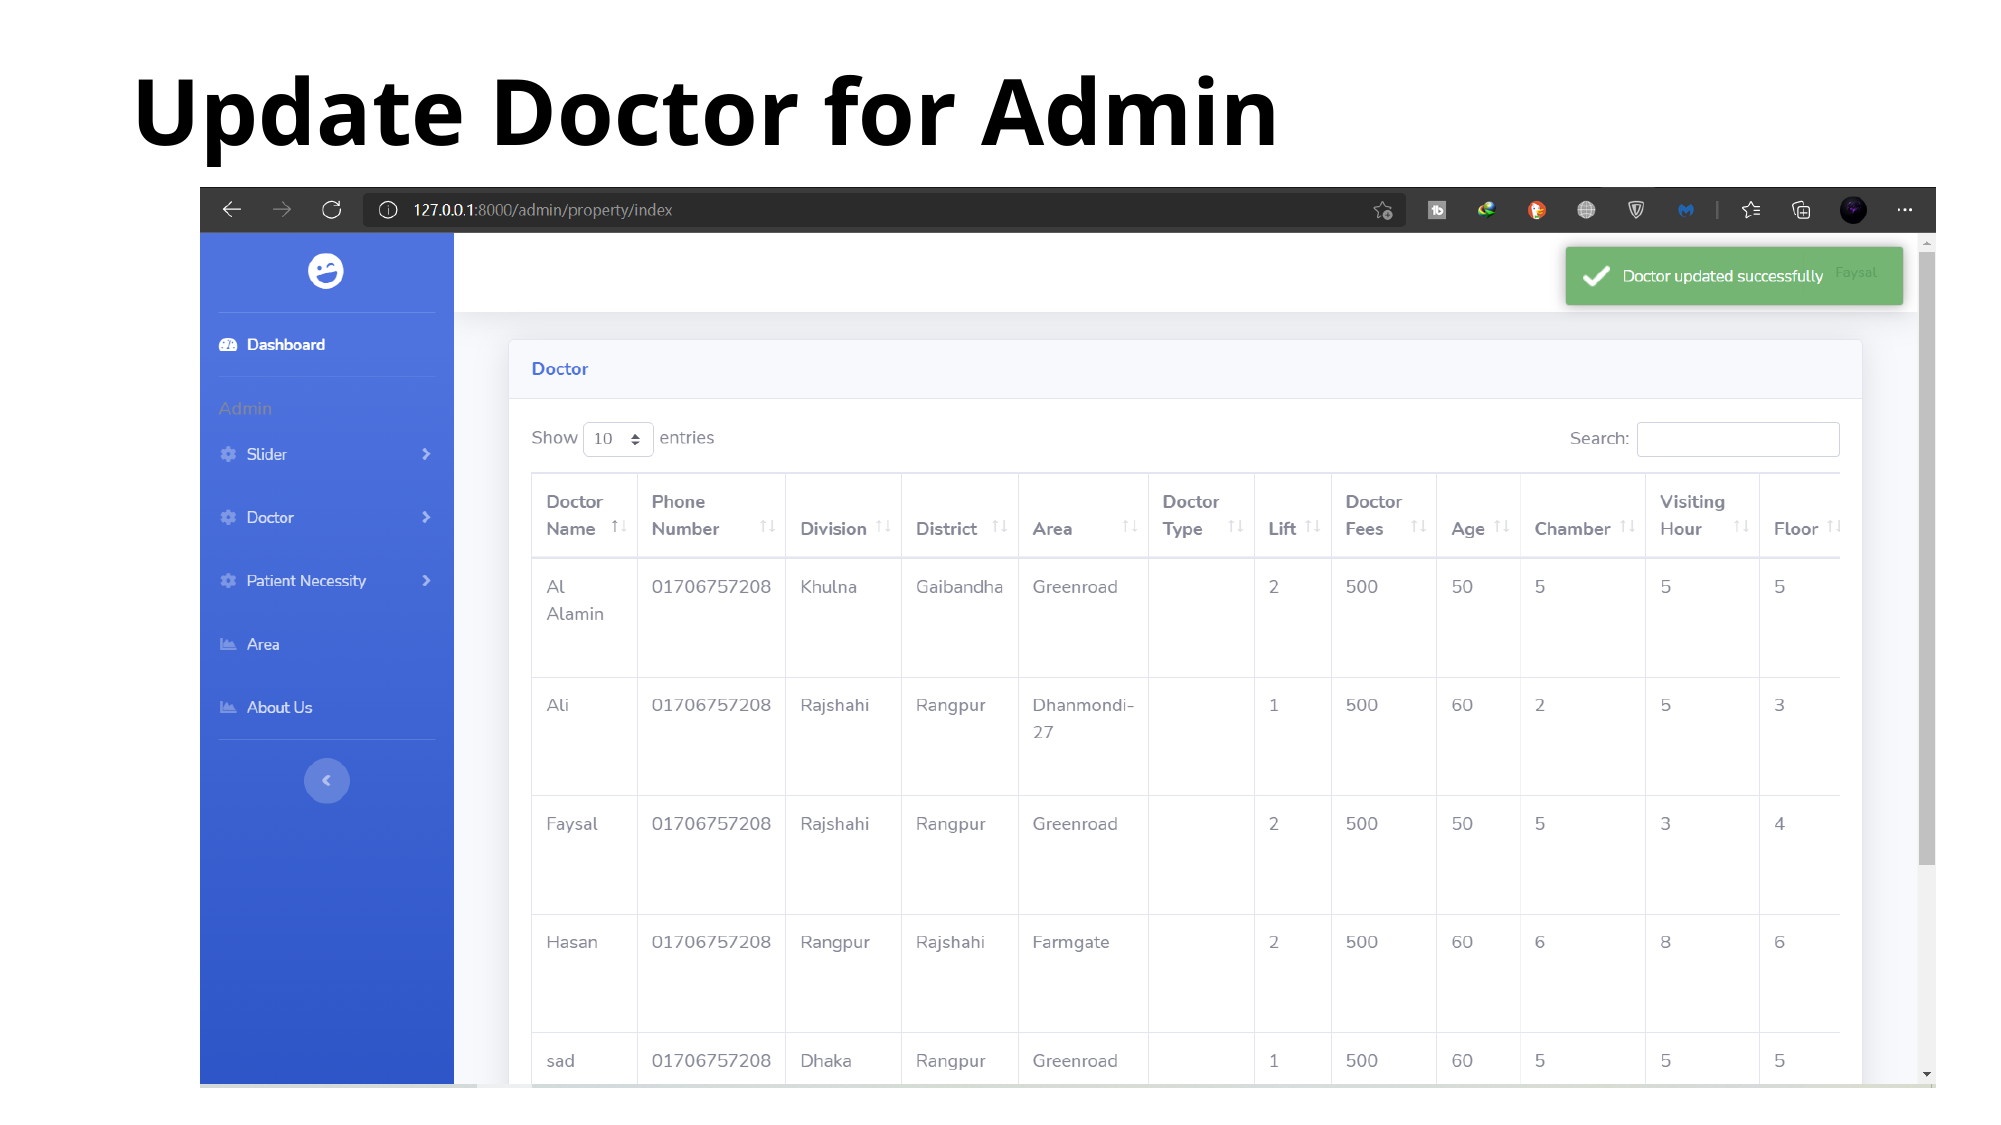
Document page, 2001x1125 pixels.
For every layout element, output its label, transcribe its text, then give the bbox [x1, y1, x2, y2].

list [200, 187, 1936, 1088]
title Update Doctor for Admin [116, 6, 1842, 225]
